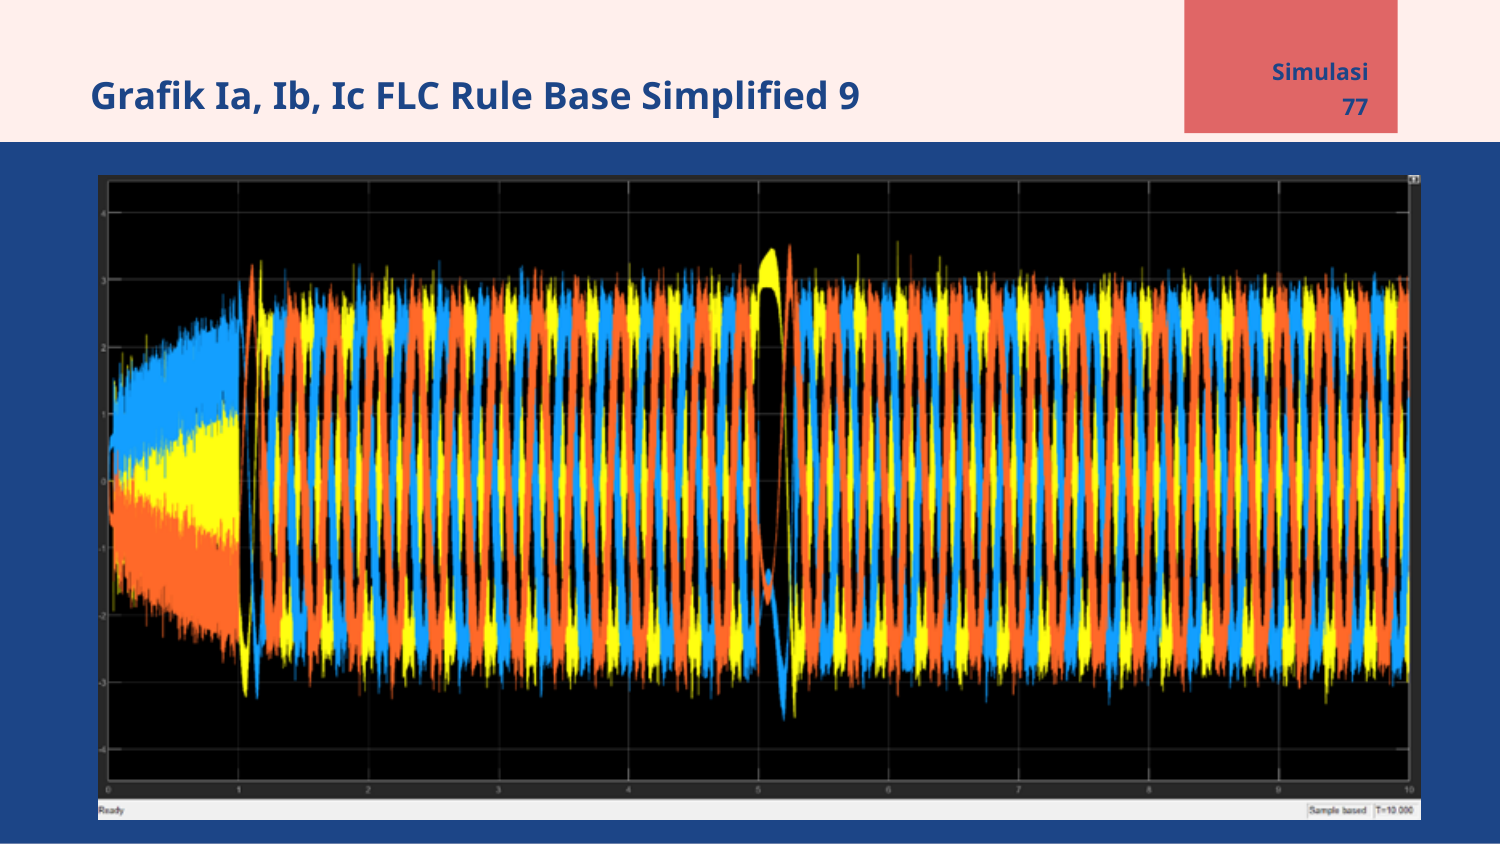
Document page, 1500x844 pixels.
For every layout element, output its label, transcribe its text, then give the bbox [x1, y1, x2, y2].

list Grafik Ia, Ib, Ic FLC Rule Base Simplified 9 [0, 49, 1074, 110]
slide_number 77 [1293, 77, 1384, 143]
title Simulasi [1111, 21, 1384, 101]
picture [98, 175, 1421, 820]
text_box [0, 142, 1500, 844]
